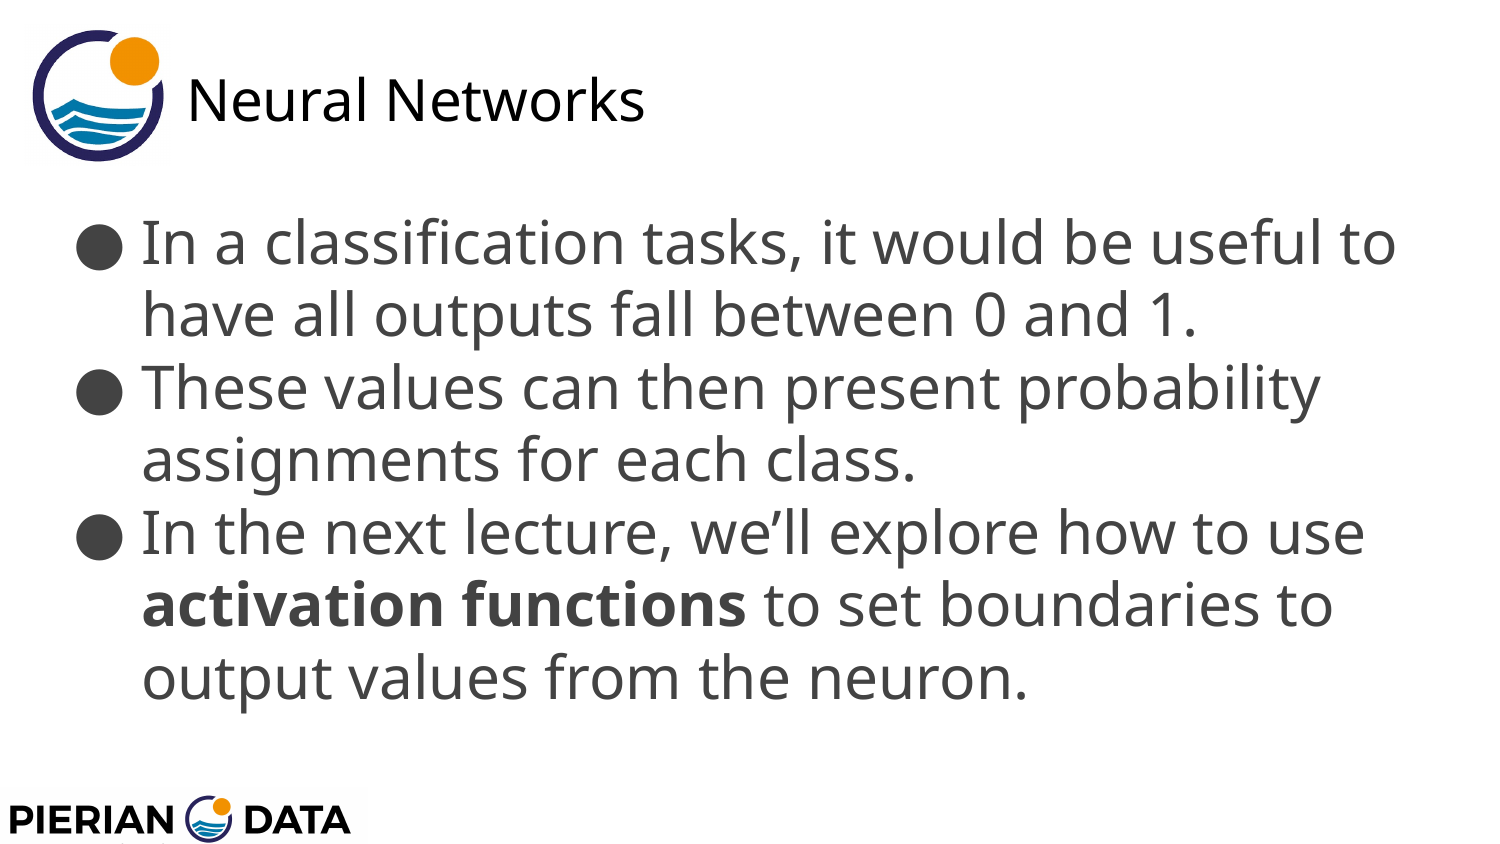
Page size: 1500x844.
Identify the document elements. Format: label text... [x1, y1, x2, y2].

title Neural Networks [176, 48, 1449, 143]
list In a classification tasks, it would be useful to have all outputs fall between 0 and 1. These values can then present probability assignments for each class. In the next lecture, we’ll explore how to use activation functions to set boundaries to output values from the neuron. [51, 189, 1476, 750]
picture [0, 787, 368, 844]
picture [24, 24, 172, 167]
